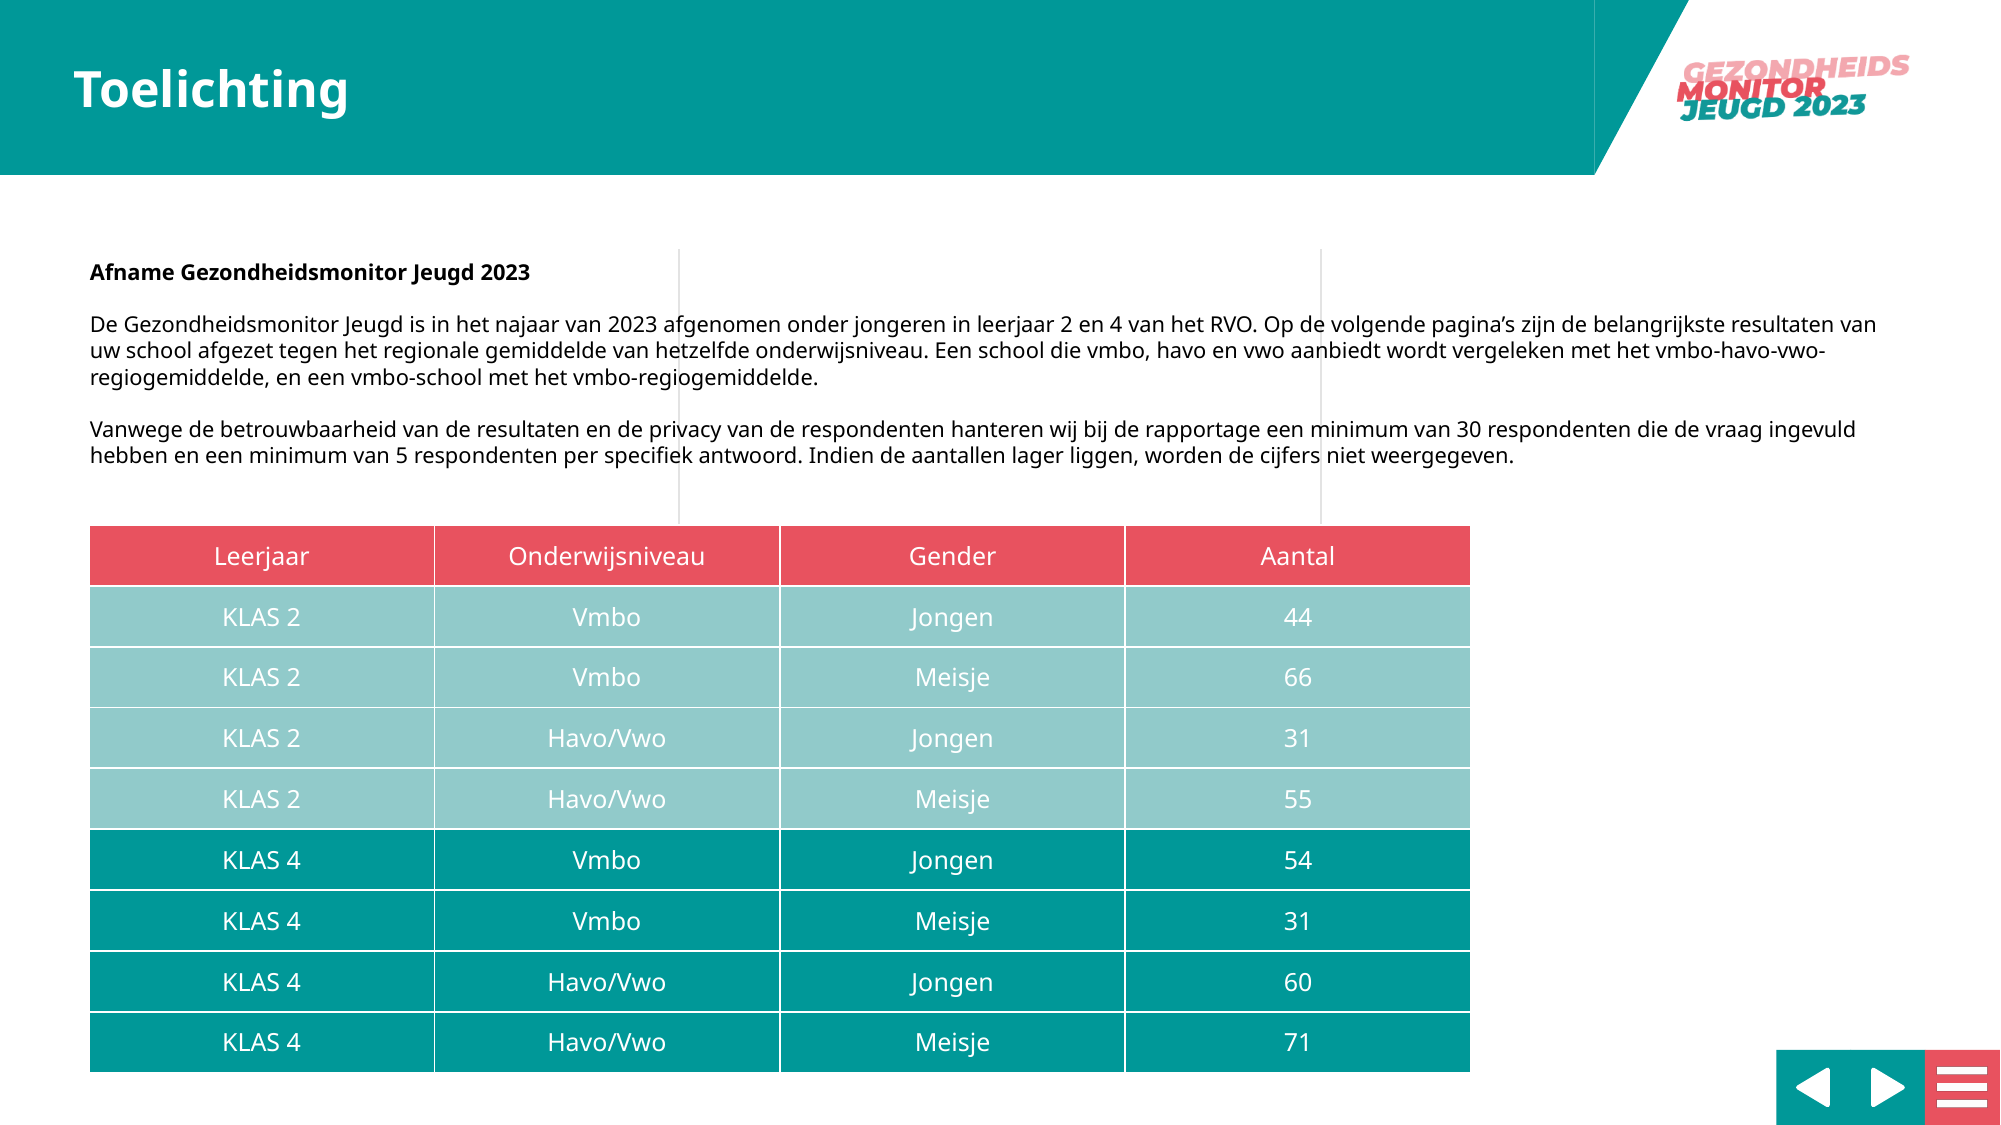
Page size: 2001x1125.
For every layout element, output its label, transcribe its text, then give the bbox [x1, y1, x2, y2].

table_cell Havo/Vwo [435, 769, 779, 828]
table_cell 66 [1126, 648, 1470, 707]
table_cell Jongen [781, 952, 1124, 1011]
table_cell Havo/Vwo [435, 1013, 779, 1072]
table_cell Meisje [781, 891, 1124, 950]
picture [1929, 1054, 1995, 1120]
table_header Leerjaar [90, 526, 434, 585]
table_cell KLAS 2 [90, 648, 434, 707]
table_cell Vmbo [435, 891, 779, 950]
table_cell 54 [1126, 830, 1470, 889]
table_cell 71 [1126, 1013, 1470, 1072]
table_header Aantal [1126, 526, 1470, 585]
table_cell KLAS 4 [90, 830, 434, 889]
table_cell Meisje [781, 648, 1124, 707]
table_cell 31 [1126, 891, 1470, 950]
table_cell Havo/Vwo [435, 708, 779, 767]
table_header Onderwijsniveau [435, 526, 779, 585]
table_cell 44 [1126, 587, 1470, 646]
table_cell Vmbo [435, 830, 779, 889]
table_cell KLAS 4 [90, 952, 434, 1011]
table_cell Jongen [781, 587, 1124, 646]
table_cell KLAS 4 [90, 1013, 434, 1072]
table_cell KLAS 2 [90, 769, 434, 828]
table_cell KLAS 4 [90, 891, 434, 950]
table_cell 31 [1126, 708, 1470, 767]
table_cell 60 [1126, 952, 1470, 1011]
table_cell Havo/Vwo [435, 952, 779, 1011]
picture [1671, 35, 1925, 134]
table_cell Jongen [781, 708, 1124, 767]
table_cell Meisje [781, 1013, 1124, 1072]
table_cell KLAS 2 [90, 708, 434, 767]
table_cell KLAS 2 [90, 587, 434, 646]
table_header Gender [781, 526, 1124, 585]
table_cell 55 [1126, 769, 1470, 828]
table_cell Jongen [781, 830, 1124, 889]
table_cell Meisje [781, 769, 1124, 828]
table_cell Vmbo [435, 587, 779, 646]
table_cell Vmbo [435, 648, 779, 707]
